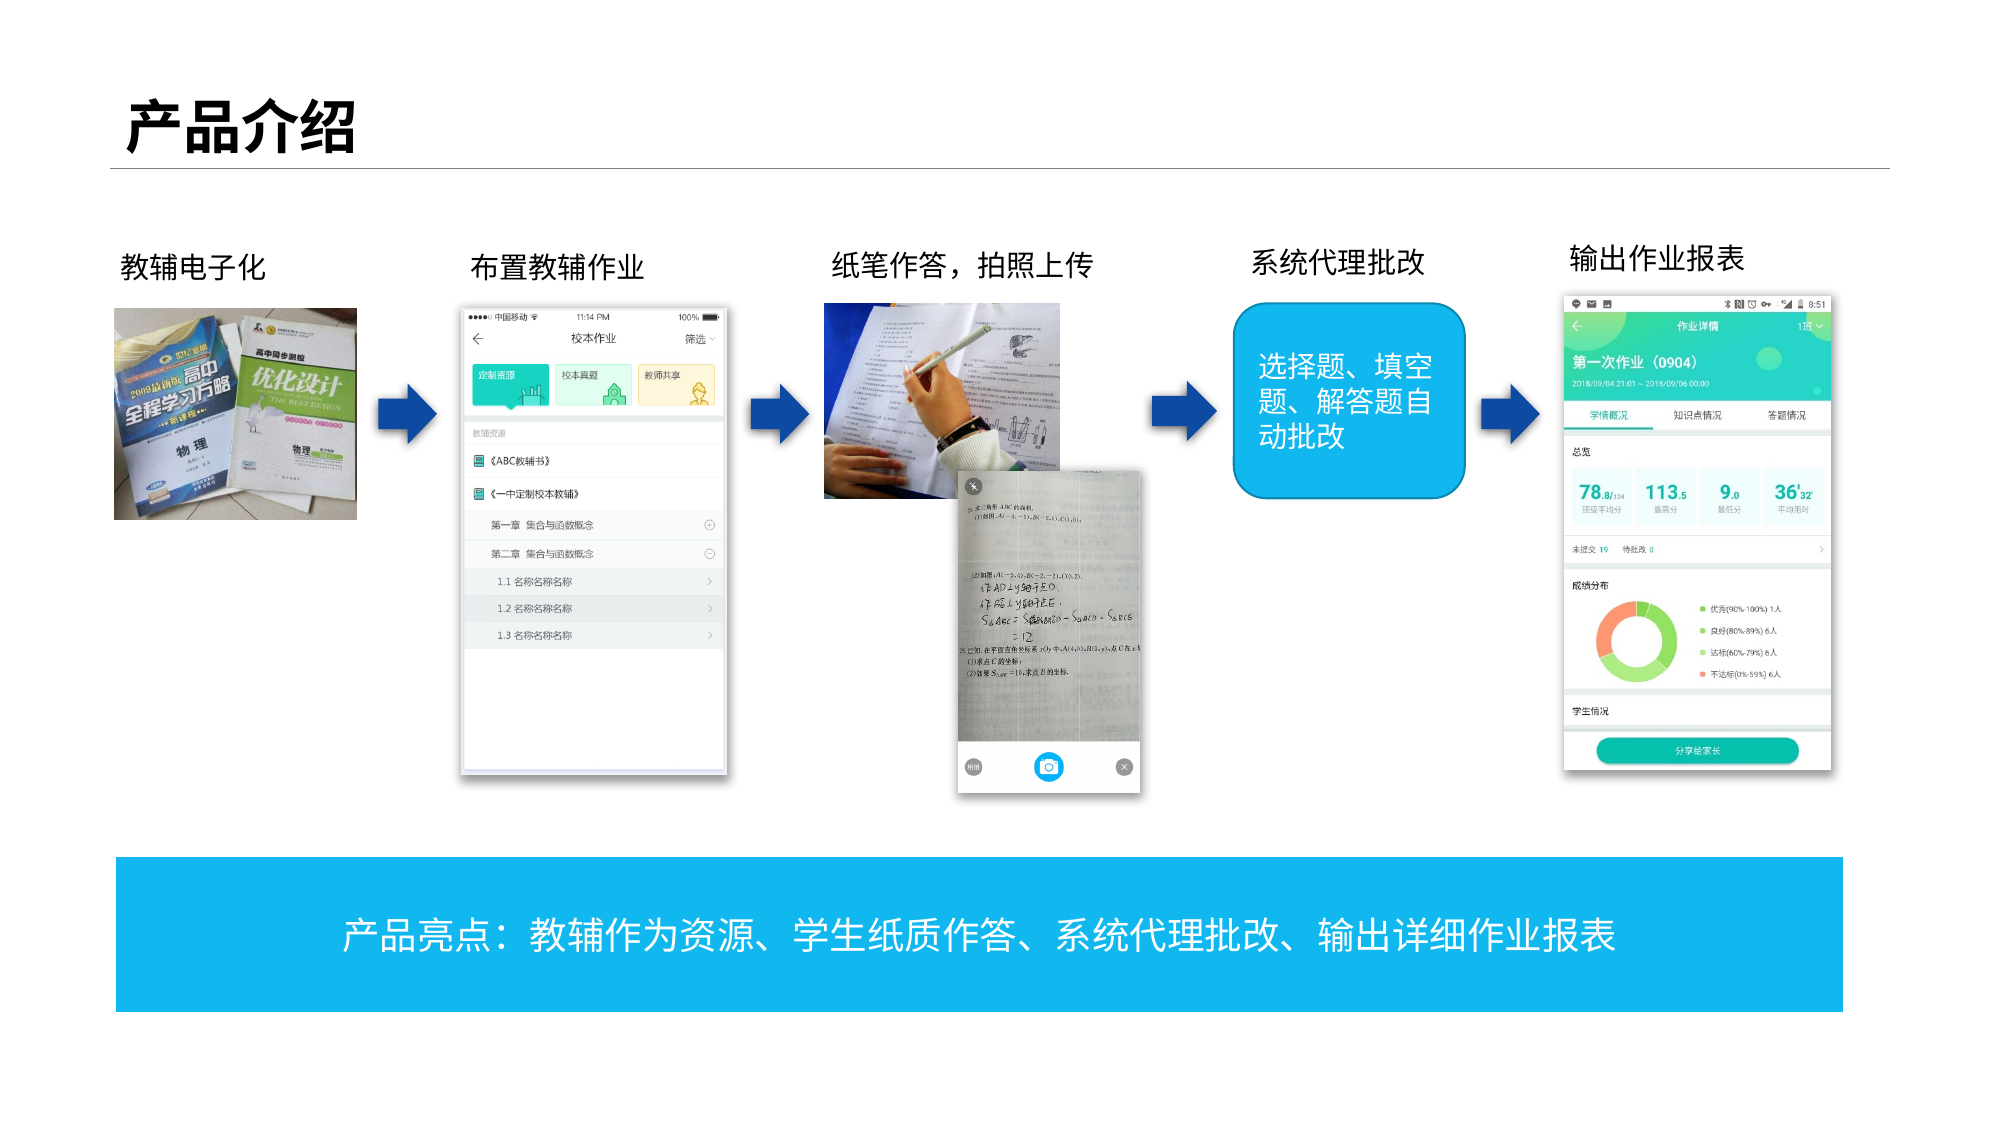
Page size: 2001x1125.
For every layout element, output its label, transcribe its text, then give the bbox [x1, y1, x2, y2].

text_box 选择题、填空题、解答题自动批改 [1232, 302, 1466, 500]
text_box 布置教辅作业 [460, 231, 678, 302]
text_box 系统代理批改 [1240, 226, 1458, 297]
picture [114, 308, 357, 520]
text_box 输出作业报表 [1559, 222, 1778, 293]
text_box 纸笔作答，拍照上传 [821, 229, 1039, 301]
text_box [750, 383, 810, 445]
picture [824, 303, 1140, 794]
text_box [1481, 383, 1540, 445]
picture [461, 308, 727, 775]
text_box [1152, 380, 1218, 442]
picture [1564, 296, 1831, 770]
text_box [378, 383, 438, 445]
text_box 产品亮点：教辅作为资源、学生纸质作答、系统代理批改、输出详细作业报表 [113, 854, 1846, 1015]
text_box 教辅电子化 [109, 231, 260, 303]
title 产品介绍 [109, 0, 1890, 169]
